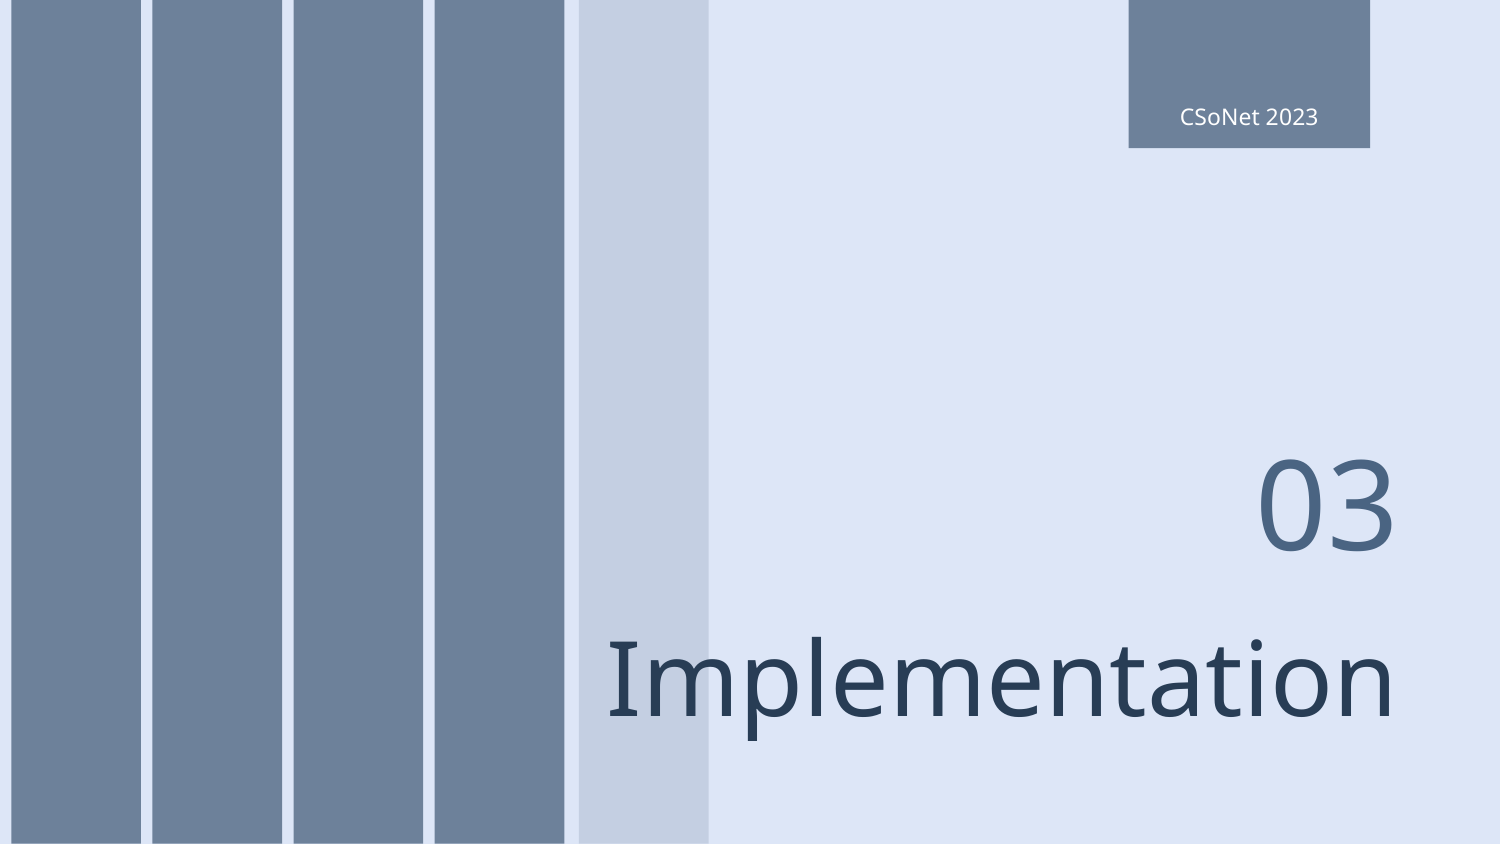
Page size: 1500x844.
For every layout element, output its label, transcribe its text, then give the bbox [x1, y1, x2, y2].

subtitle CSoNet 2023 [1128, 87, 1371, 155]
title Implementation [475, 596, 1414, 756]
text_box [1128, 0, 1371, 87]
title 03 [1213, 431, 1414, 570]
